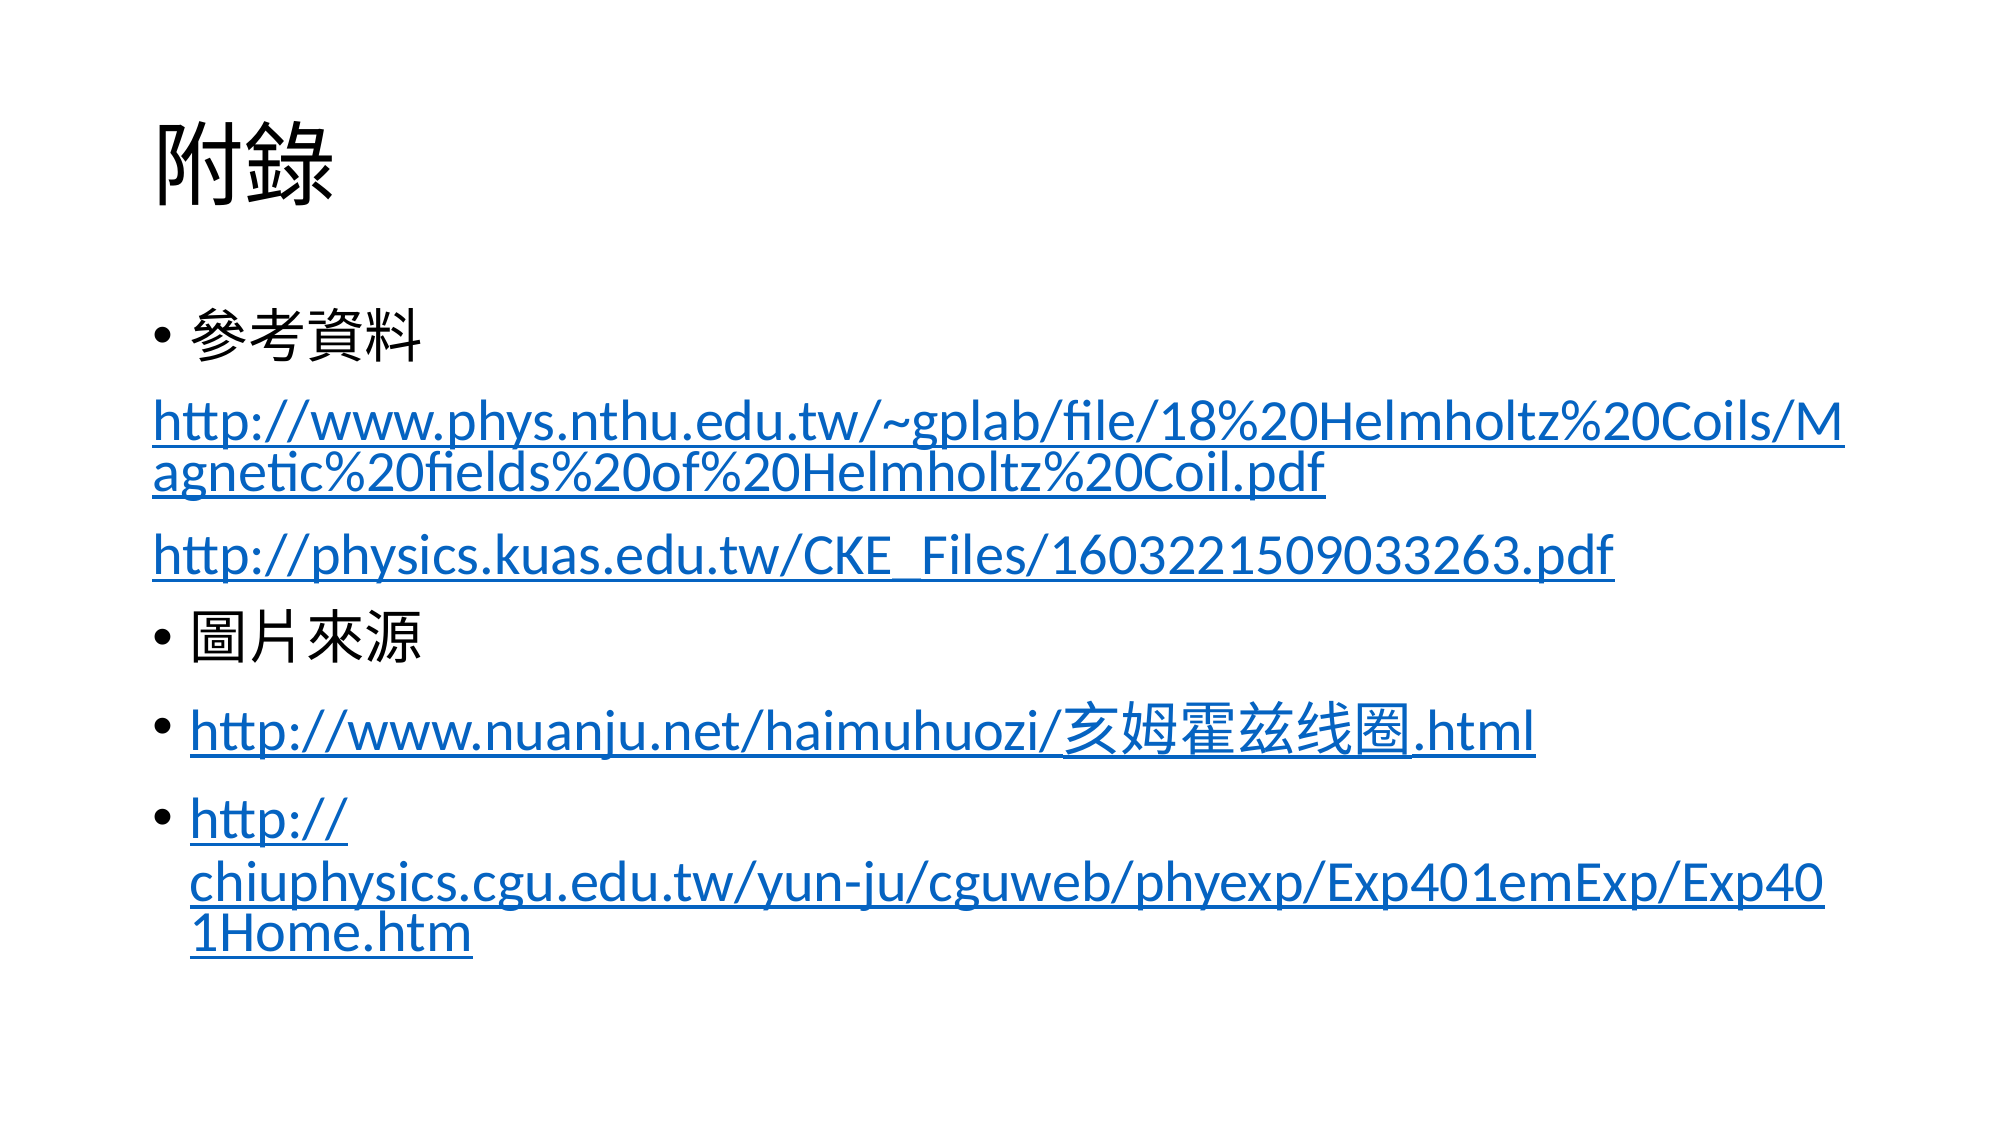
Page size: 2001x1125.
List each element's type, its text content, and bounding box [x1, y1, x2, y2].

title 附錄 [137, 59, 1863, 278]
list 參考資料 http://www.phys.nthu.edu.tw/~gplab/file/18%20Helmholtz%20Coils/Magnetic%20fields%20of%20Helmholtz%20Coil.pdf http://physics.kuas.edu.tw/CKE_Files/1603221509033263.pdf 圖片來源 http://www.nuanju.net/haimuhuozi/亥姆霍兹线圈.html http://chiuphysics.cgu.edu.tw/yun-ju/cguweb/phyexp/Exp401emExp/Exp401Home.htm [137, 299, 1863, 1014]
